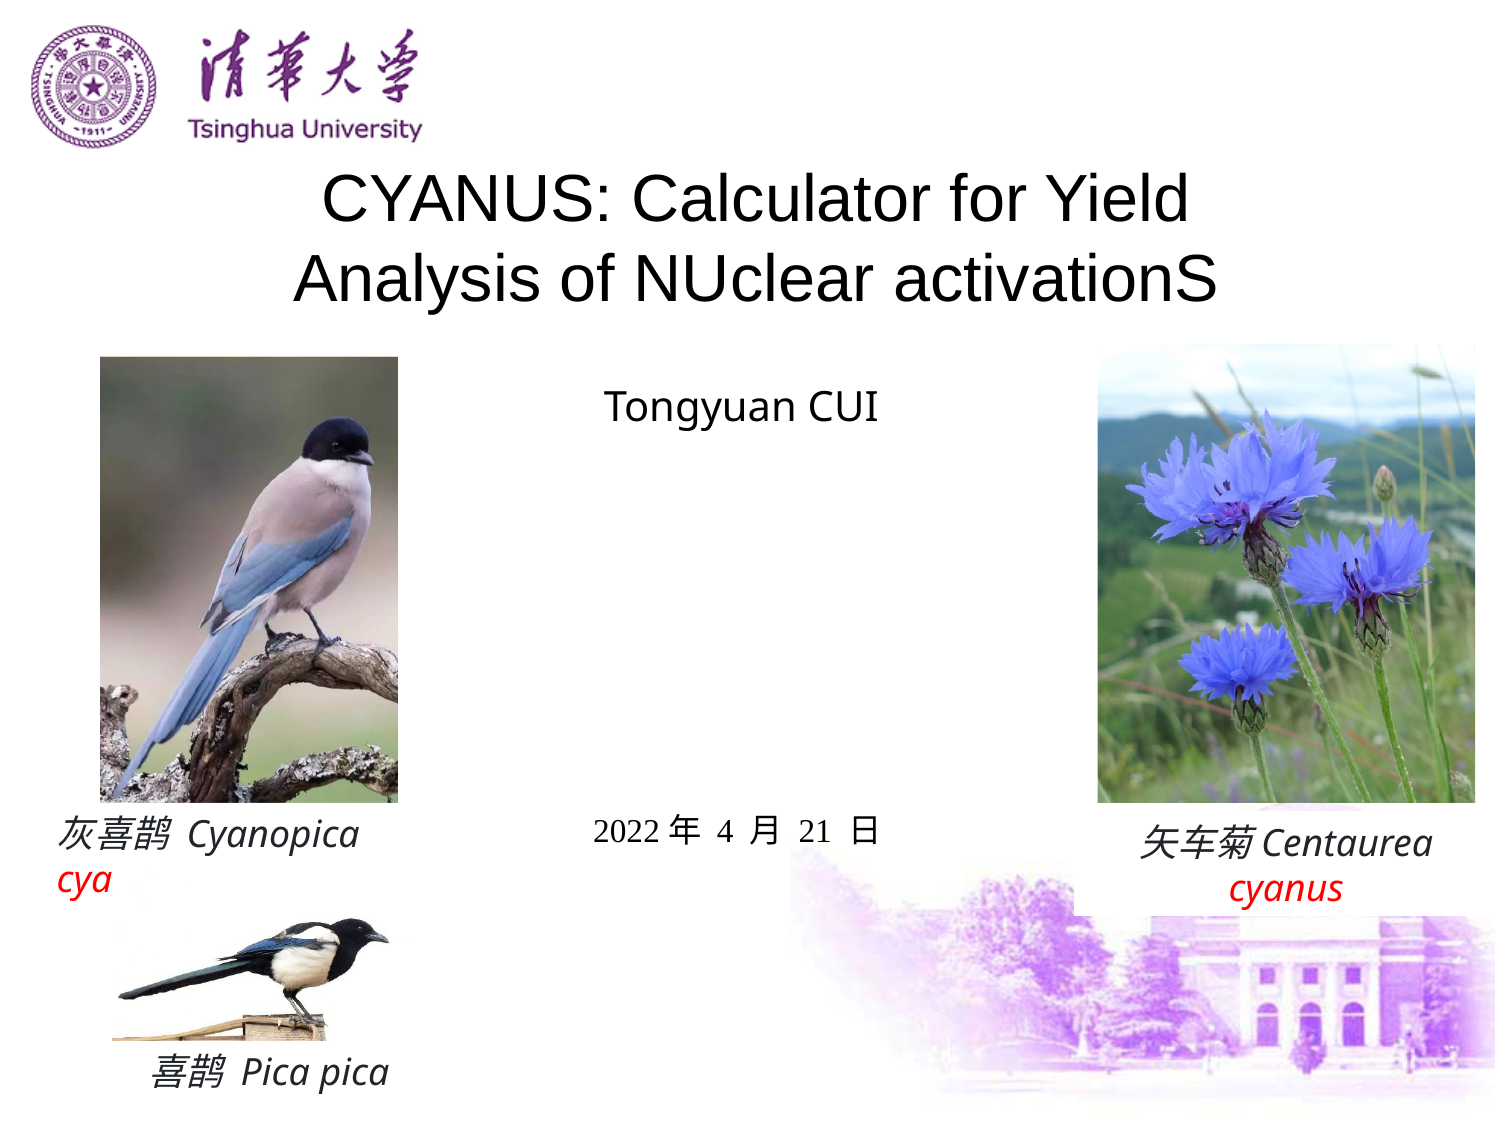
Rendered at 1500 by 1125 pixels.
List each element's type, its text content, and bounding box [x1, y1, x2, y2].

text_box 矢车菊Centaurea cyanus [1074, 811, 1499, 916]
text_box CYANUS: Calculator for Yield Analysis of NUclear activationS [200, 19, 1300, 315]
text_box 灰喜鹊 Cyanopica cyanus [41, 802, 496, 908]
text_box 喜鹊 Pica pica [133, 1050, 405, 1101]
picture [100, 356, 398, 803]
text_box 2022年 4 月 21 日 [496, 802, 1038, 857]
picture [790, 344, 1495, 1125]
text_box Tongyuan CUI [589, 347, 911, 438]
picture [27, 24, 200, 150]
picture [111, 863, 426, 1042]
